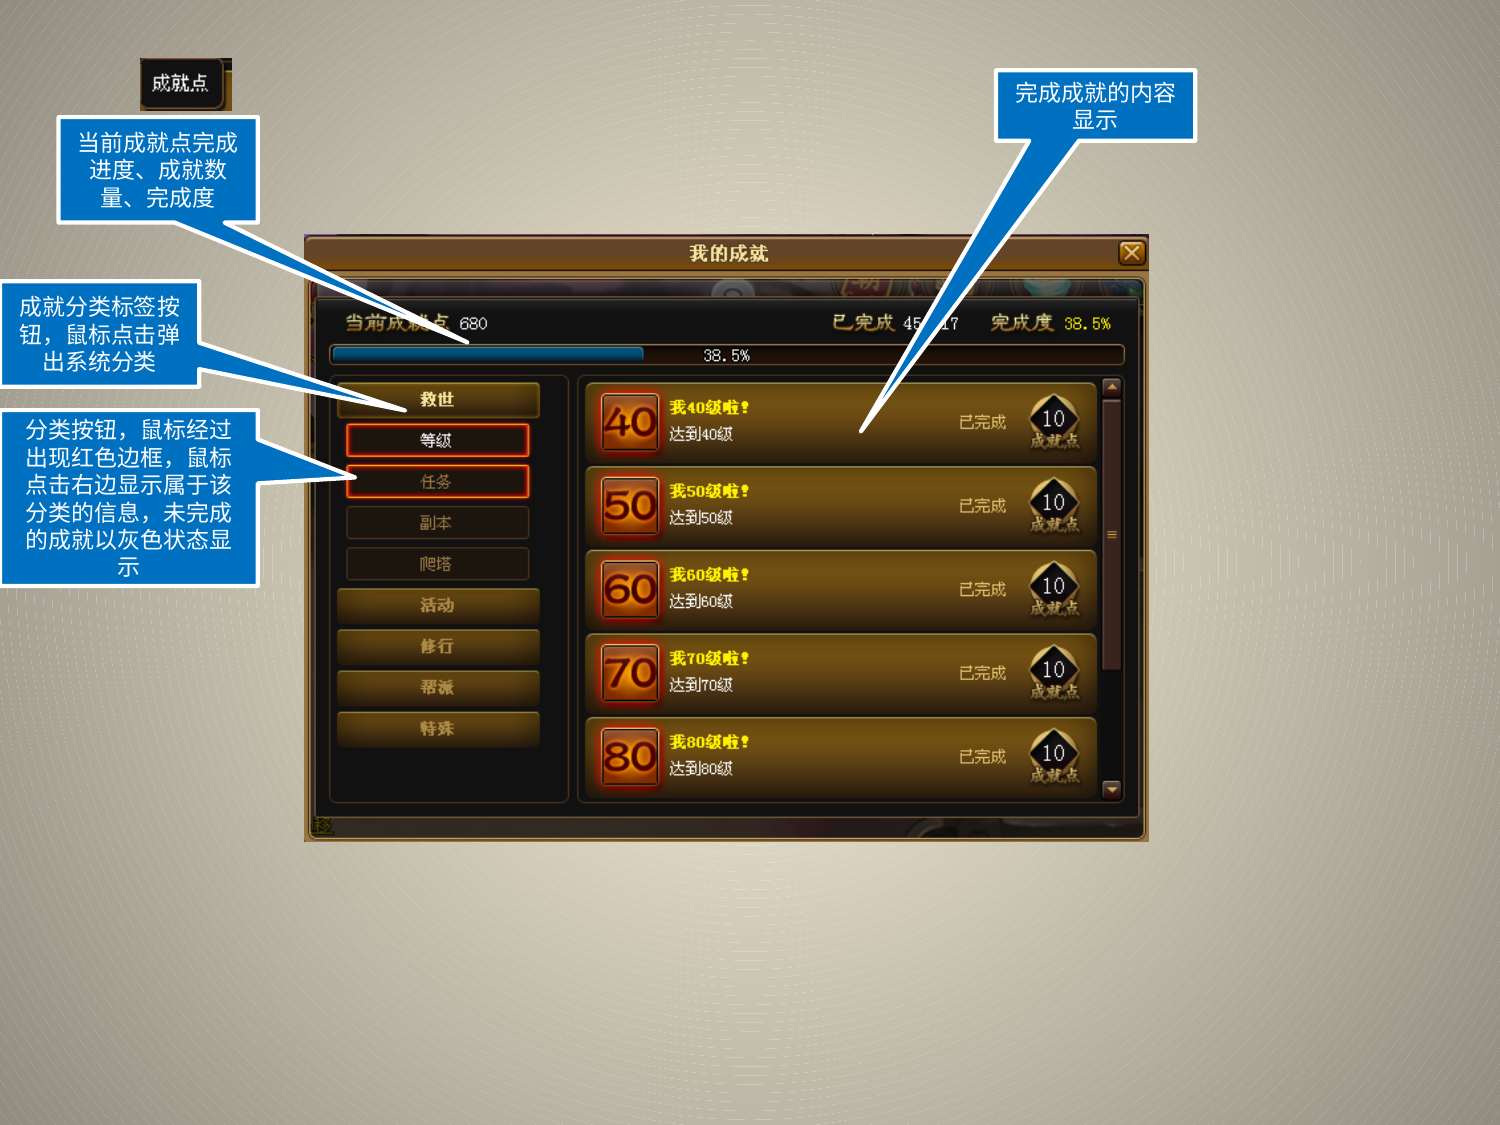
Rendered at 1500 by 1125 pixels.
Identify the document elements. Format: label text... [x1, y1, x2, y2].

text_box 完成成就的内容显示 [973, 68, 1198, 232]
text_box 分类按钮，鼠标经过出现红色边框，鼠标点击右边显示属于该分类的信息，未完成的成就以灰色状态显示 [0, 408, 299, 589]
text_box 当前成就点完成进度、成就数量、完成度 [56, 115, 299, 276]
picture [140, 58, 232, 111]
text_box 成就分类标签按钮，鼠标点击弹出系统分类 [0, 279, 299, 392]
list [304, 234, 1149, 842]
